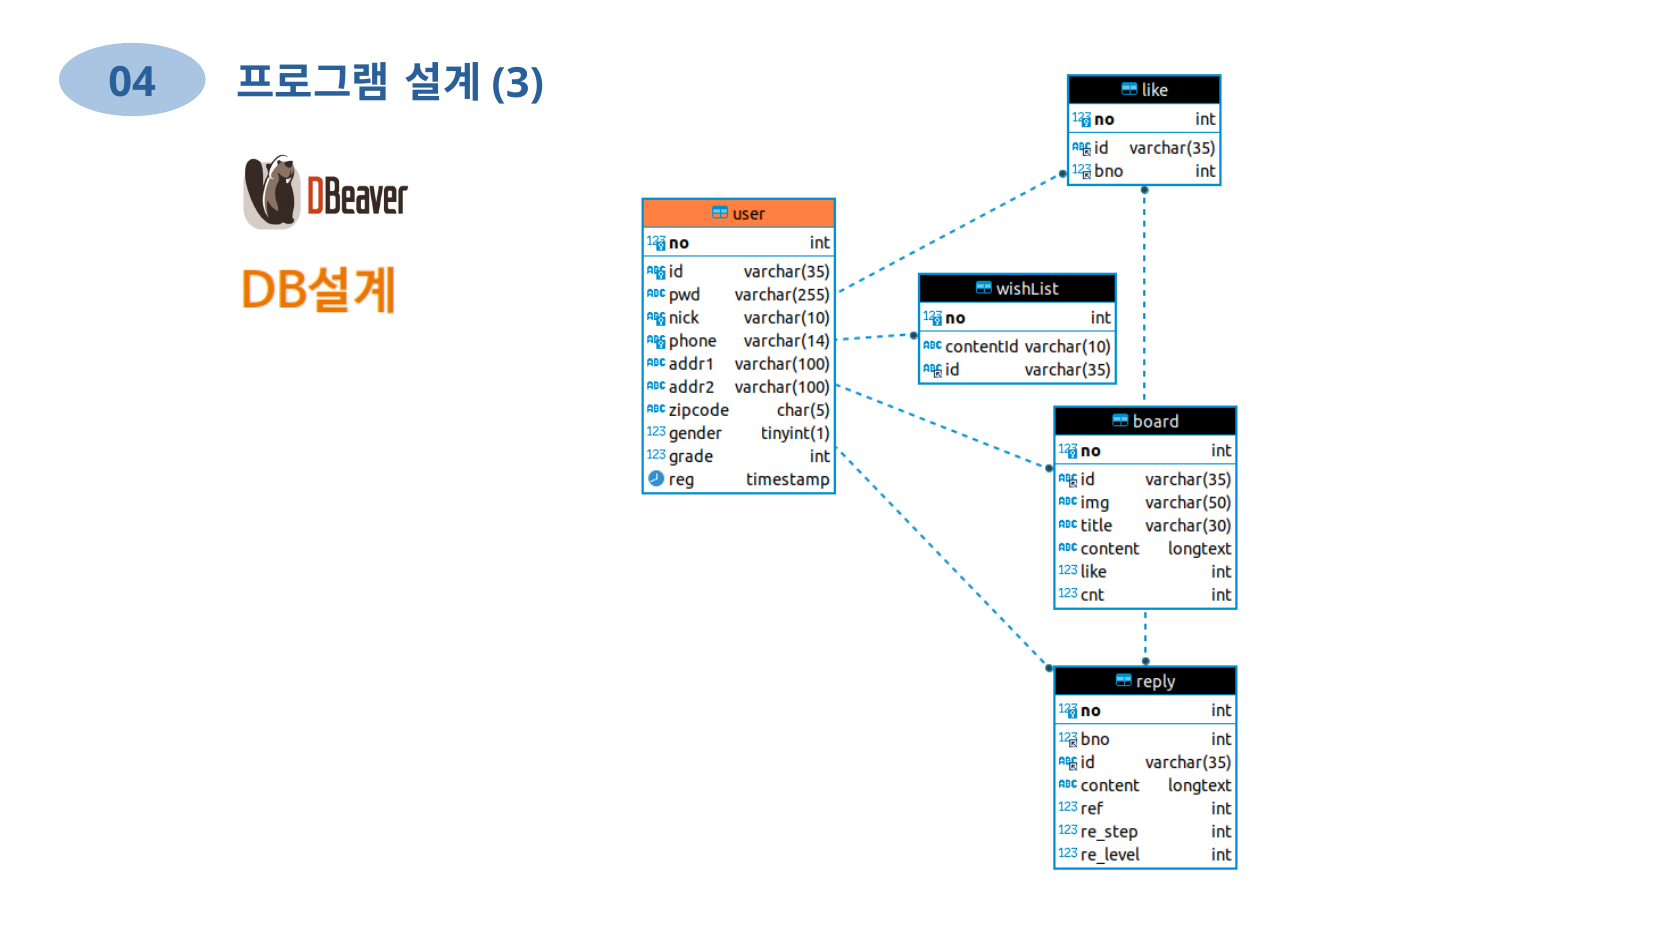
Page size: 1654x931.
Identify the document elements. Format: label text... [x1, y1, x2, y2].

text_box 프로그램 설계(3) [221, 48, 749, 113]
text_box 04 [58, 42, 206, 117]
picture [619, 58, 1300, 886]
picture [235, 149, 414, 237]
picture [216, 250, 414, 325]
